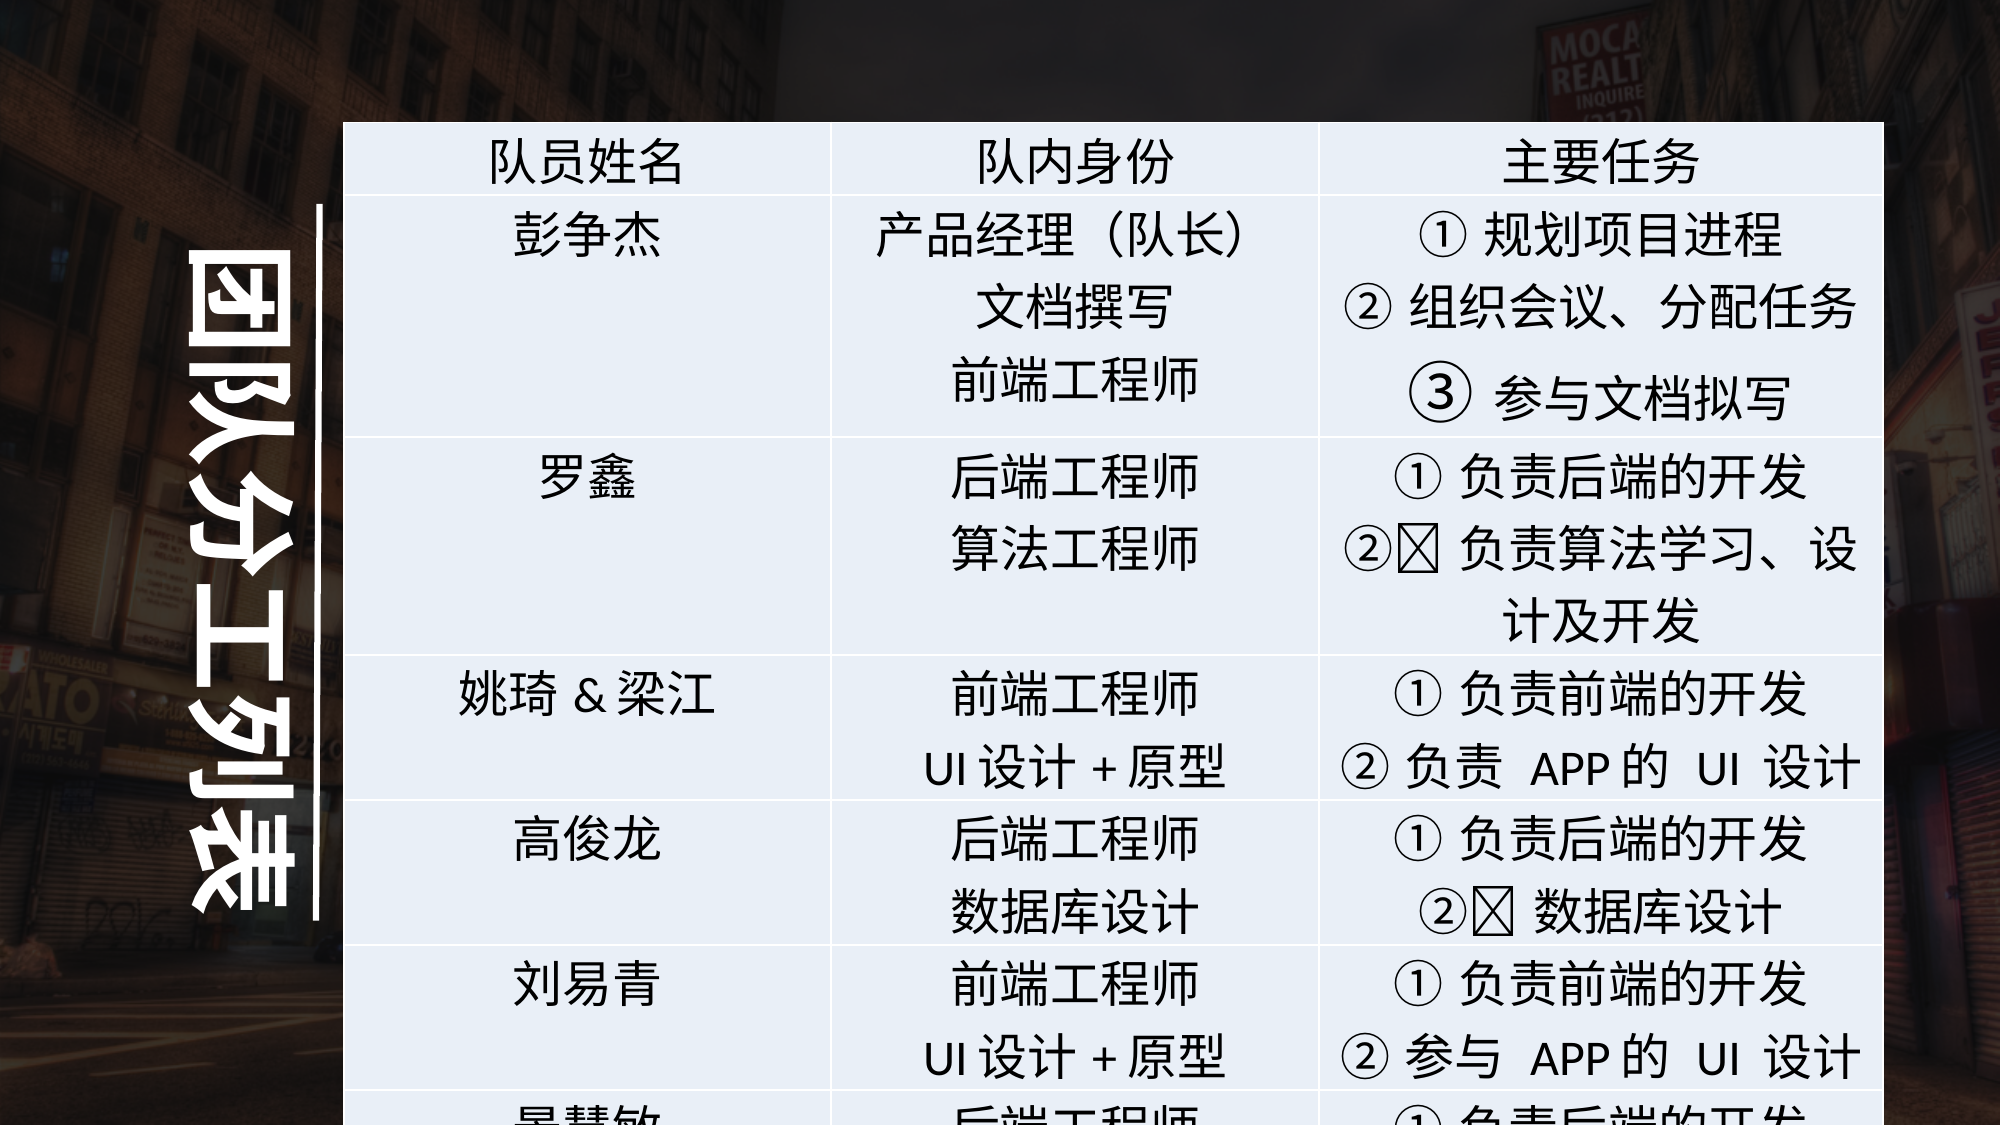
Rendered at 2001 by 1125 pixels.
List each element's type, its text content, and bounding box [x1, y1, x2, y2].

table_cell ①负责后端的开发 ②负责算法学习、设计及开发 [1320, 438, 1882, 654]
table_cell ①负责前端的开发 ②参与 APP的 UI 设计 [1320, 946, 1882, 1089]
table_cell 产品经理（队长） 文档撰写 前端工程师 [832, 196, 1318, 436]
table_cell 姚琦&梁江 [345, 656, 830, 799]
table_cell ①负责后端的开发 ②数据库设计 [1320, 801, 1882, 944]
table_header 队内身份 [832, 123, 1318, 194]
table_cell 后端工程师 算法工程师 [832, 438, 1318, 654]
table_cell 高俊龙 [345, 801, 830, 944]
table_cell 前端工程师 UI设计+原型 [832, 946, 1318, 1089]
table_header 队员姓名 [345, 123, 830, 194]
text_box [315, 203, 320, 921]
table_cell 彭争杰 [345, 196, 830, 436]
table_cell 前端工程师 UI设计+原型 [832, 656, 1318, 799]
text_box 团队分工列表 [152, 227, 320, 958]
table_cell 后端工程师 数据库设计 [832, 801, 1318, 944]
table_cell 后端工程师 文档撰写 [832, 1091, 1318, 1125]
table_cell ①负责后端的开发 ②参与文档拟写 [1320, 1091, 1882, 1125]
table_cell ①负责前端的开发 ②负责 APP的 UI 设计 [1320, 656, 1882, 799]
table_header 主要任务 [1320, 123, 1882, 194]
table_cell 罗鑫 [345, 438, 830, 654]
table_cell 景慧敏 [345, 1091, 830, 1125]
table_cell 刘易青 [345, 946, 830, 1089]
table_cell ①规划项目进程 ②组织会议、分配任务 ③参与文档拟写 [1320, 196, 1882, 436]
